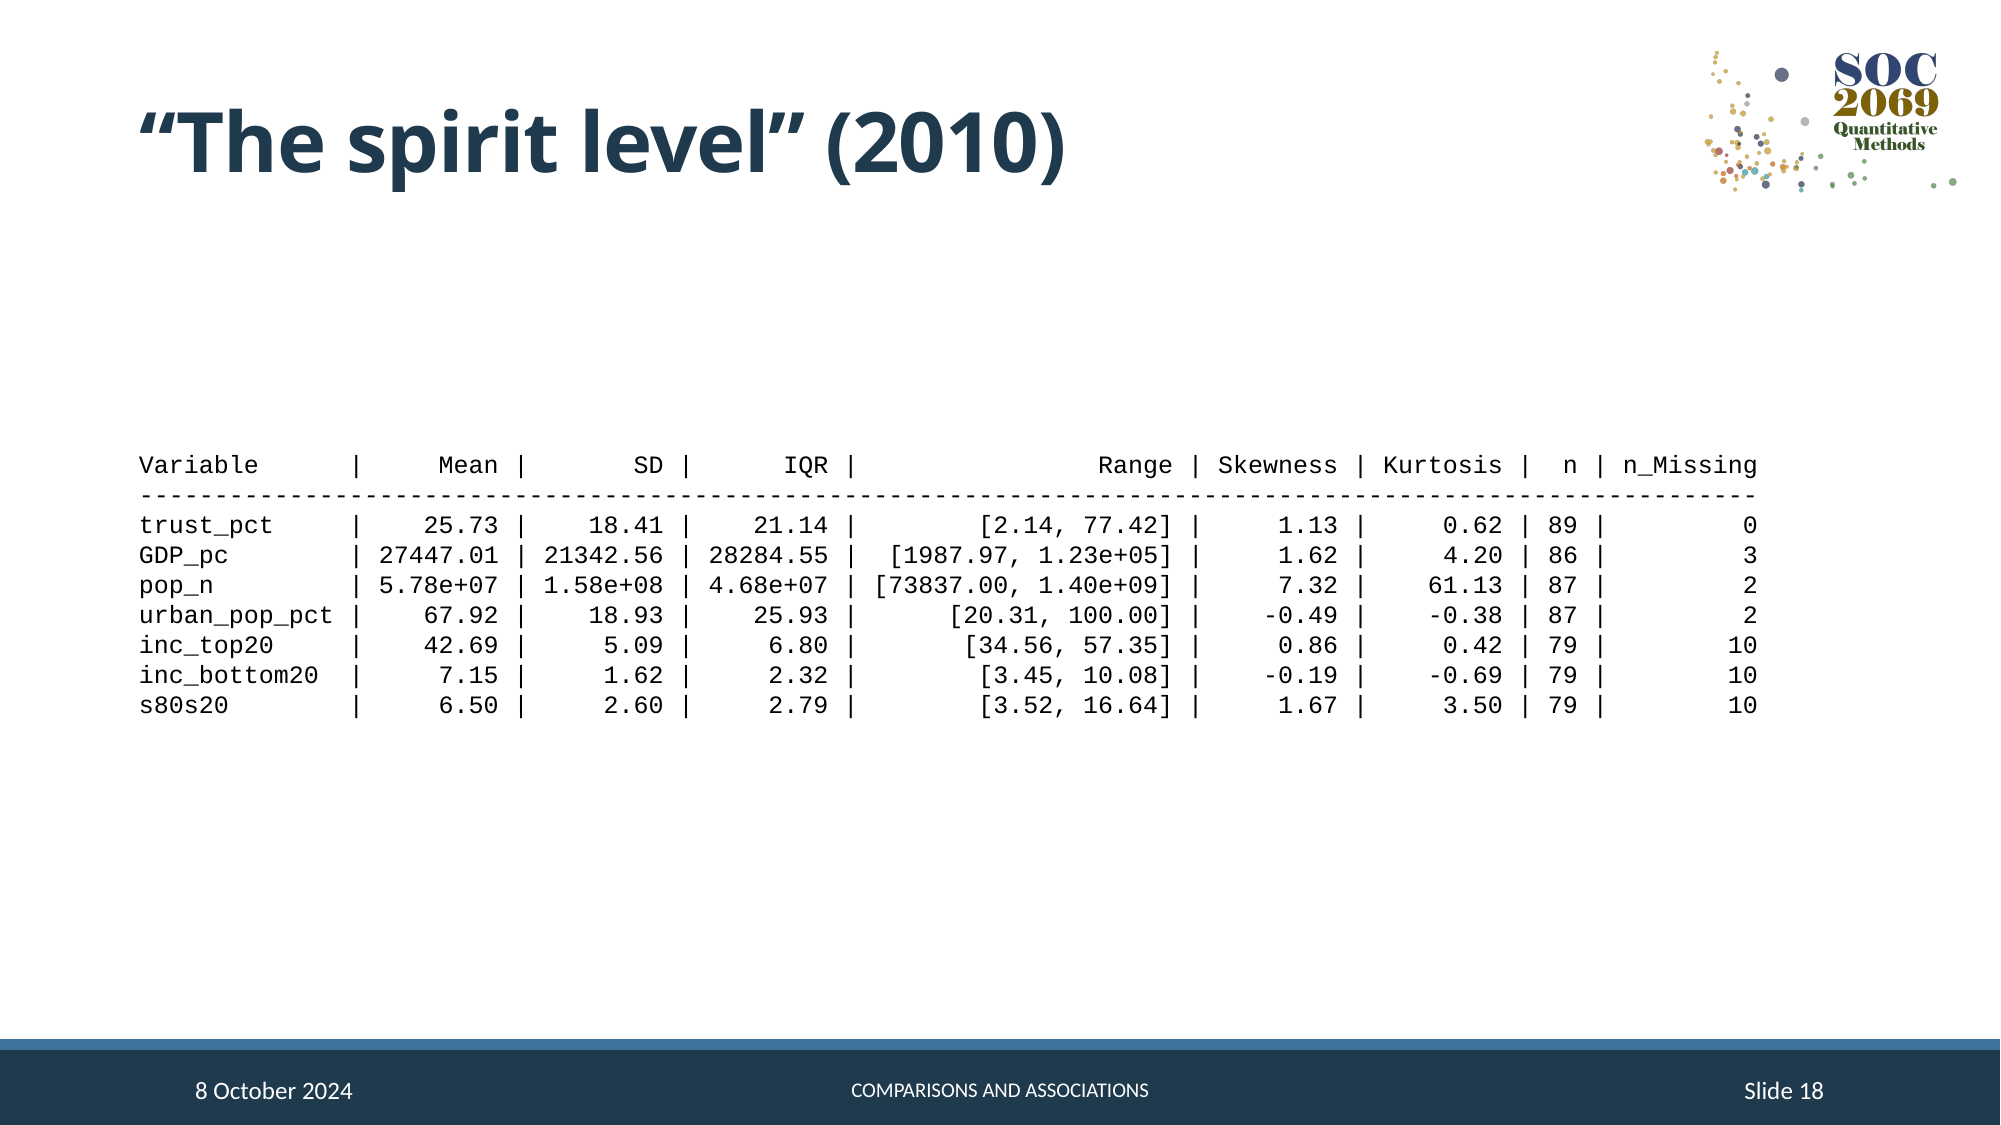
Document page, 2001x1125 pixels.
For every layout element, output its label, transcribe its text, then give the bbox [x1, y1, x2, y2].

picture [1695, 46, 1965, 197]
title “The spirit level” (2010) [124, 47, 1696, 197]
text_box Variable | Mean | SD | IQR | Range | Skewness | Kurtosis | n | n_Missing ------------------------------------------------------------------------------------------------------------ trust_pct | 25.73 | 18.41 | 21.14 | [2.14, 77.42] | 1.13 | 0.62 | 89 | 0 GDP_pc | 27447.01 | 21342.56 | 28284.55 | [1987.97, 1.23e+05] | 1.62 | 4.20 | 86 | 3 pop_n | 5.78e+07 | 1.58e+08 | 4.68e+07 | [73837.00, 1.40e+09] | 7.32 | 61.13 | 87 | 2 urban_pop_pct | 67.92 | 18.93 | 25.93 | [20.31, 100.00] | -0.49 | -0.38 | 87 | 2 inc_top20 | 42.69 | 5.09 | 6.80 | [34.56, 57.35] | 0.86 | 0.42 | 79 | 10 inc_bottom20 | 7.15 | 1.62 | 2.32 | [3.45, 10.08] | -0.19 | -0.69 | 79 | 10 s80s20 | 6.50 | 2.60 | 2.79 | [3.52, 16.64] | 1.67 | 3.50 | 79 | 10 [124, 441, 1858, 726]
footer Comparisons and Associations [604, 1059, 1396, 1120]
slide_number Slide 18 [1624, 1059, 1840, 1120]
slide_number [180, 1059, 586, 1120]
